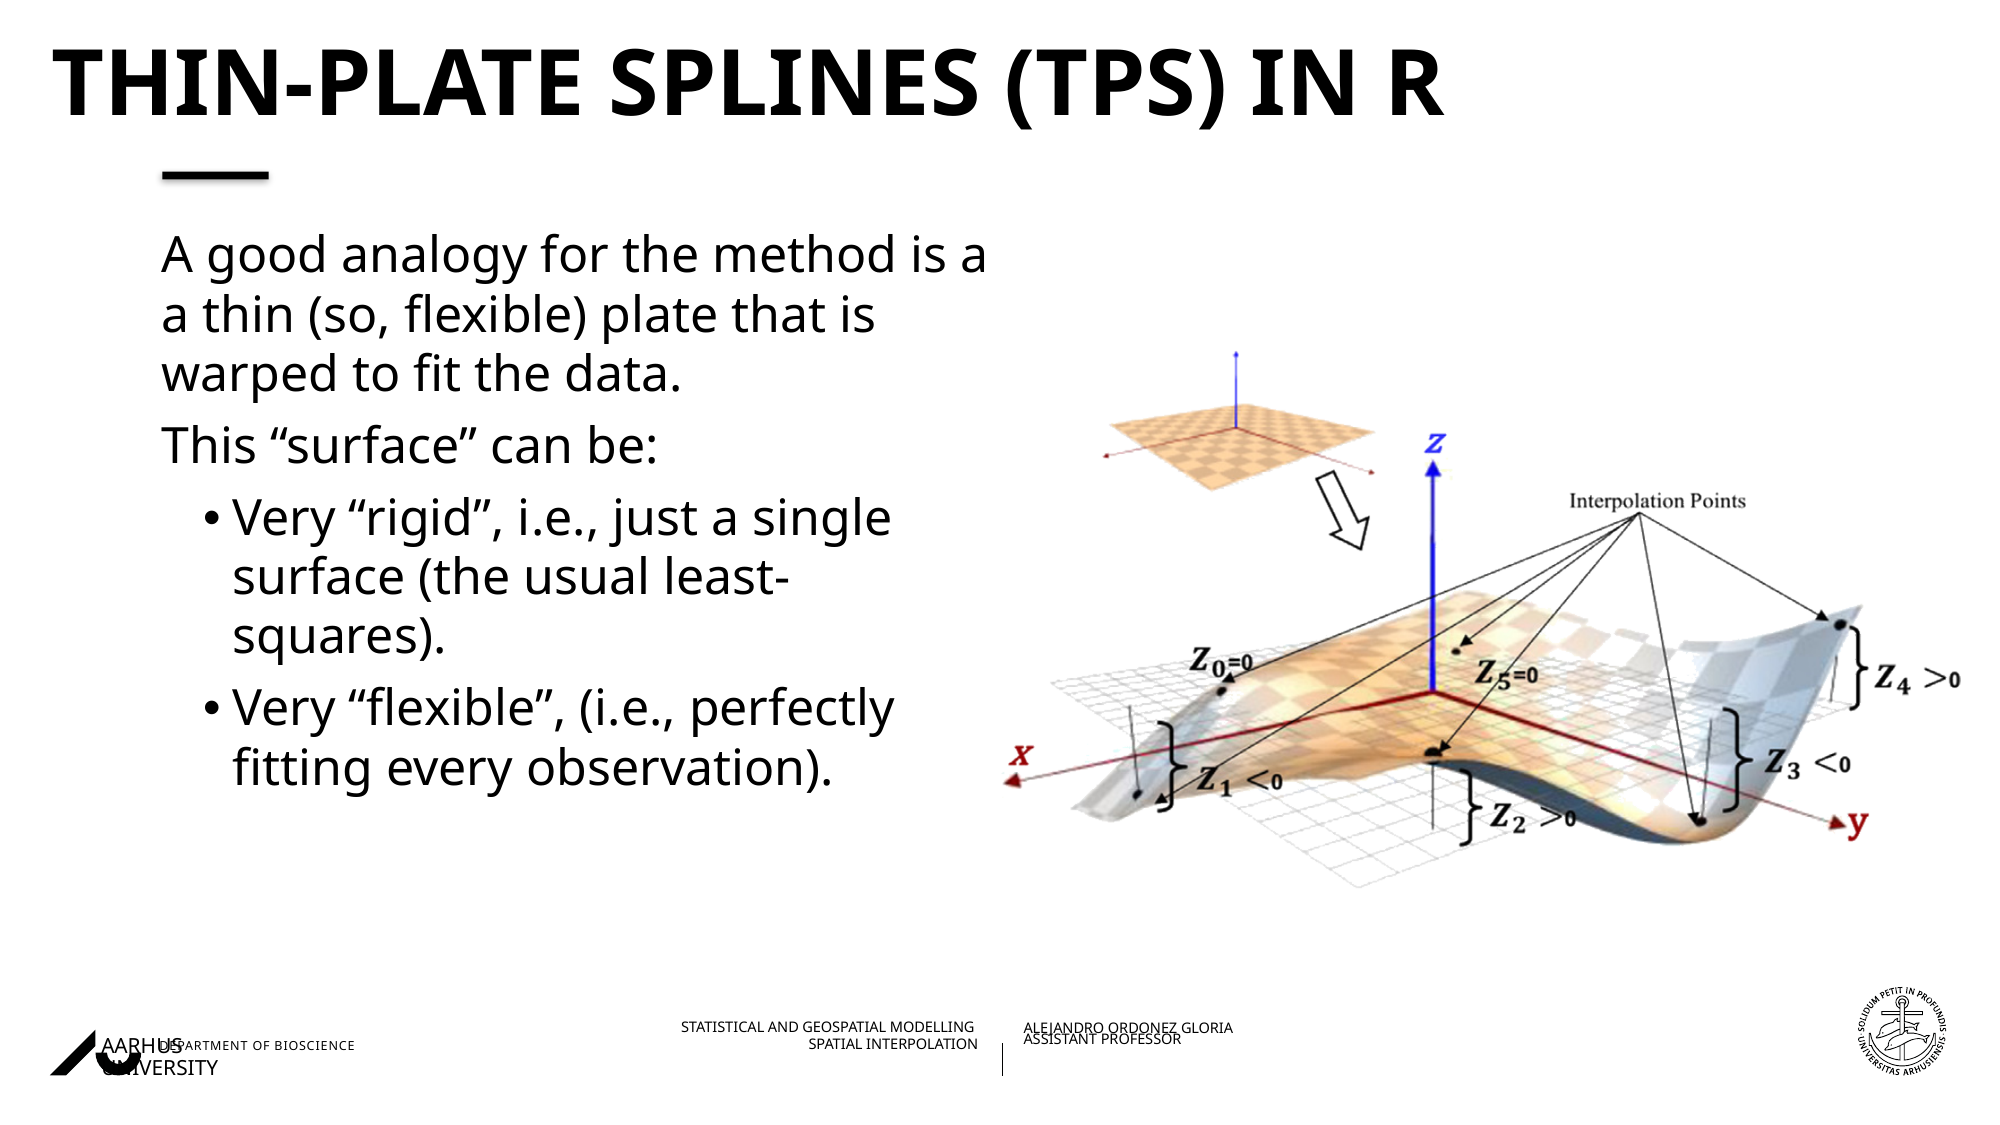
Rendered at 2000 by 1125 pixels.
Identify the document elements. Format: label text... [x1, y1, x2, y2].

title Thin-plate splines (TPS) in R [51, 37, 1948, 162]
picture [999, 349, 1961, 893]
list A good analogy for the method is a a thin (so, flexible) plate that is warped to fit the data. This “surface” can be: Very “rigid”, i.e., just a single surface (the usual least-squares). Very “flexible”, (i.e., perfectly fitting every observation). [161, 224, 1000, 968]
